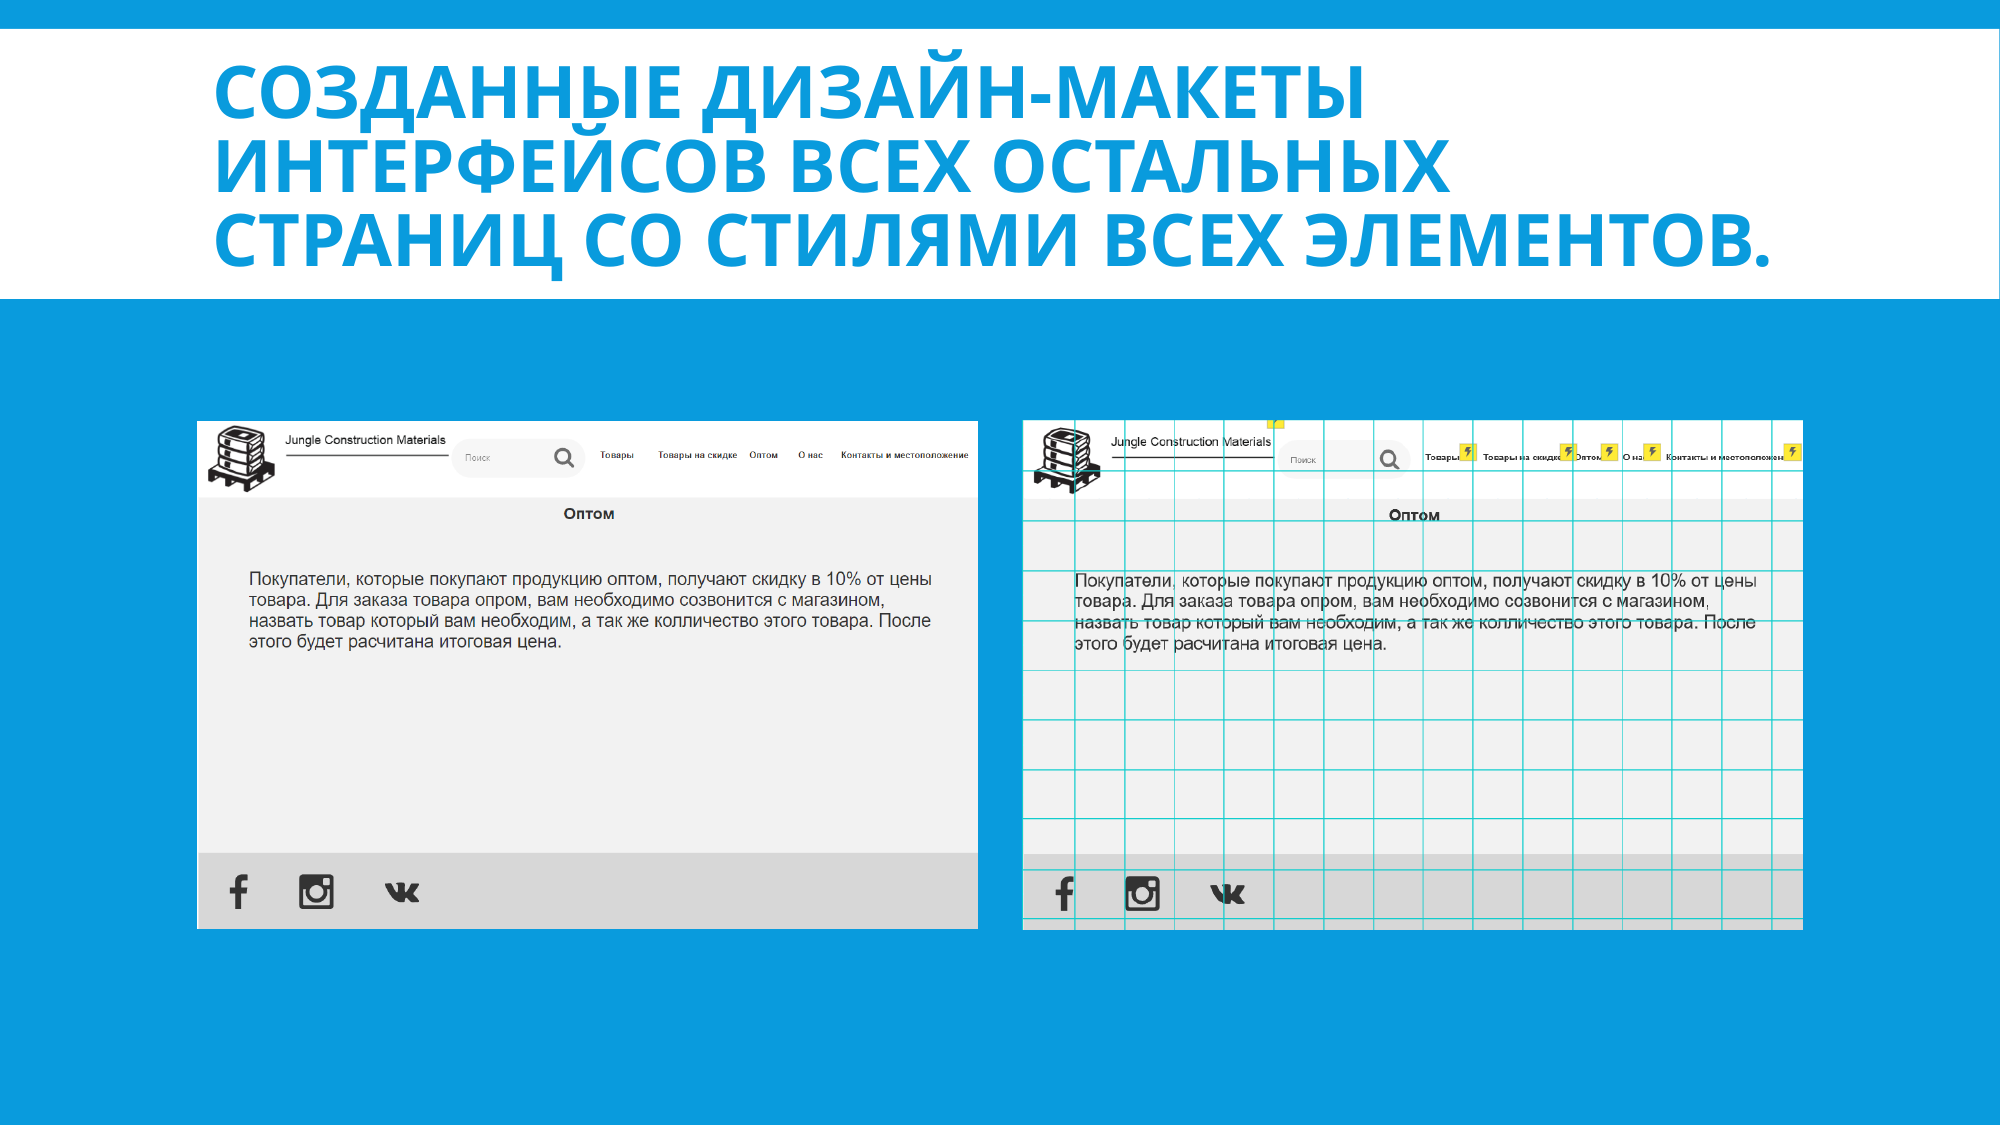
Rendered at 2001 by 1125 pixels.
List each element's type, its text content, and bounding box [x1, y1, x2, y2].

title Созданные дизайн-макеты интерфейсов всех остальных страниц со стилями всех элементов. [197, 46, 1803, 295]
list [197, 420, 978, 930]
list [1021, 420, 1803, 930]
